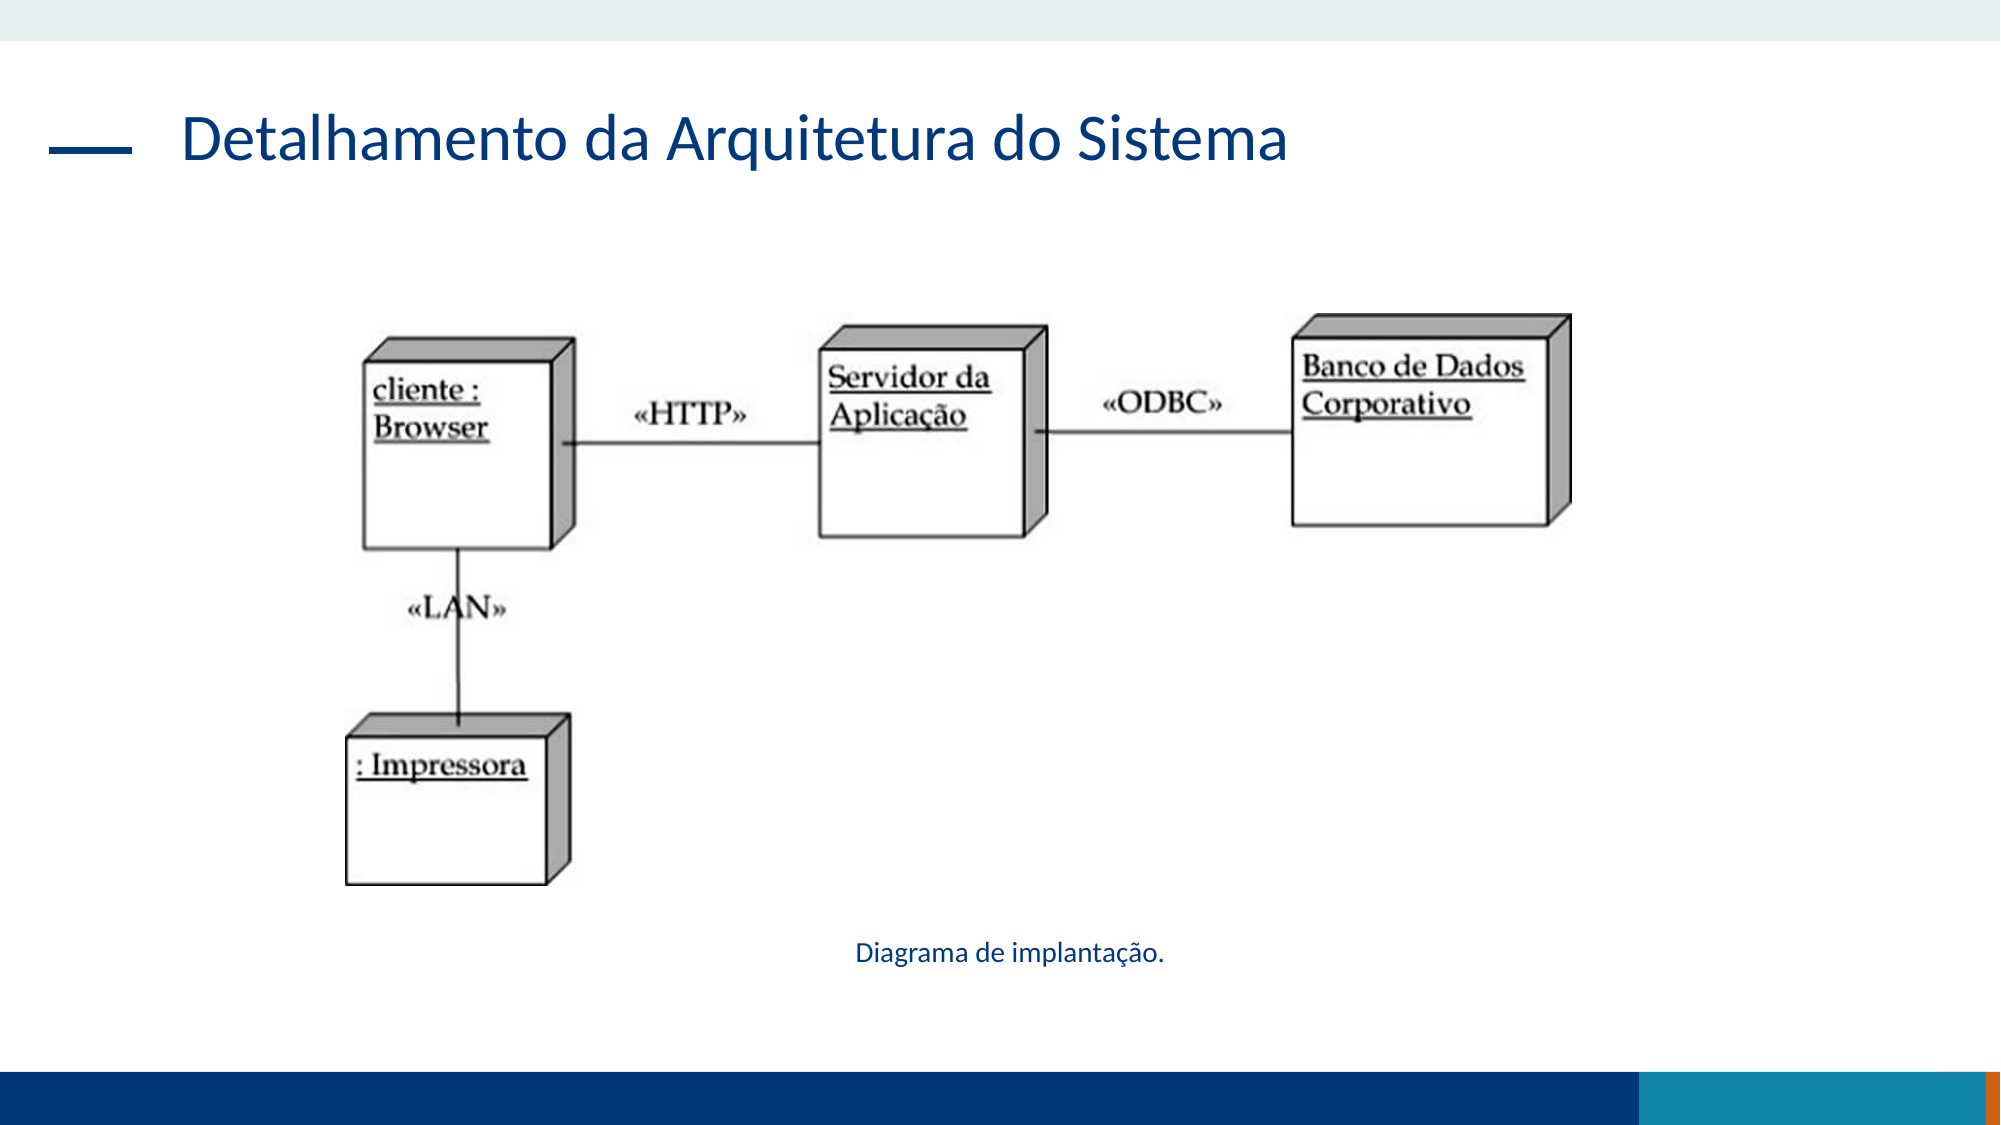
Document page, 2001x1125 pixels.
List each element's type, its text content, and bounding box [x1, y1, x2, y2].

picture [345, 313, 1572, 886]
text_box Diagrama de implantação. [718, 925, 1303, 976]
list Detalhamento da Arquitetura do Sistema [167, 95, 1844, 237]
